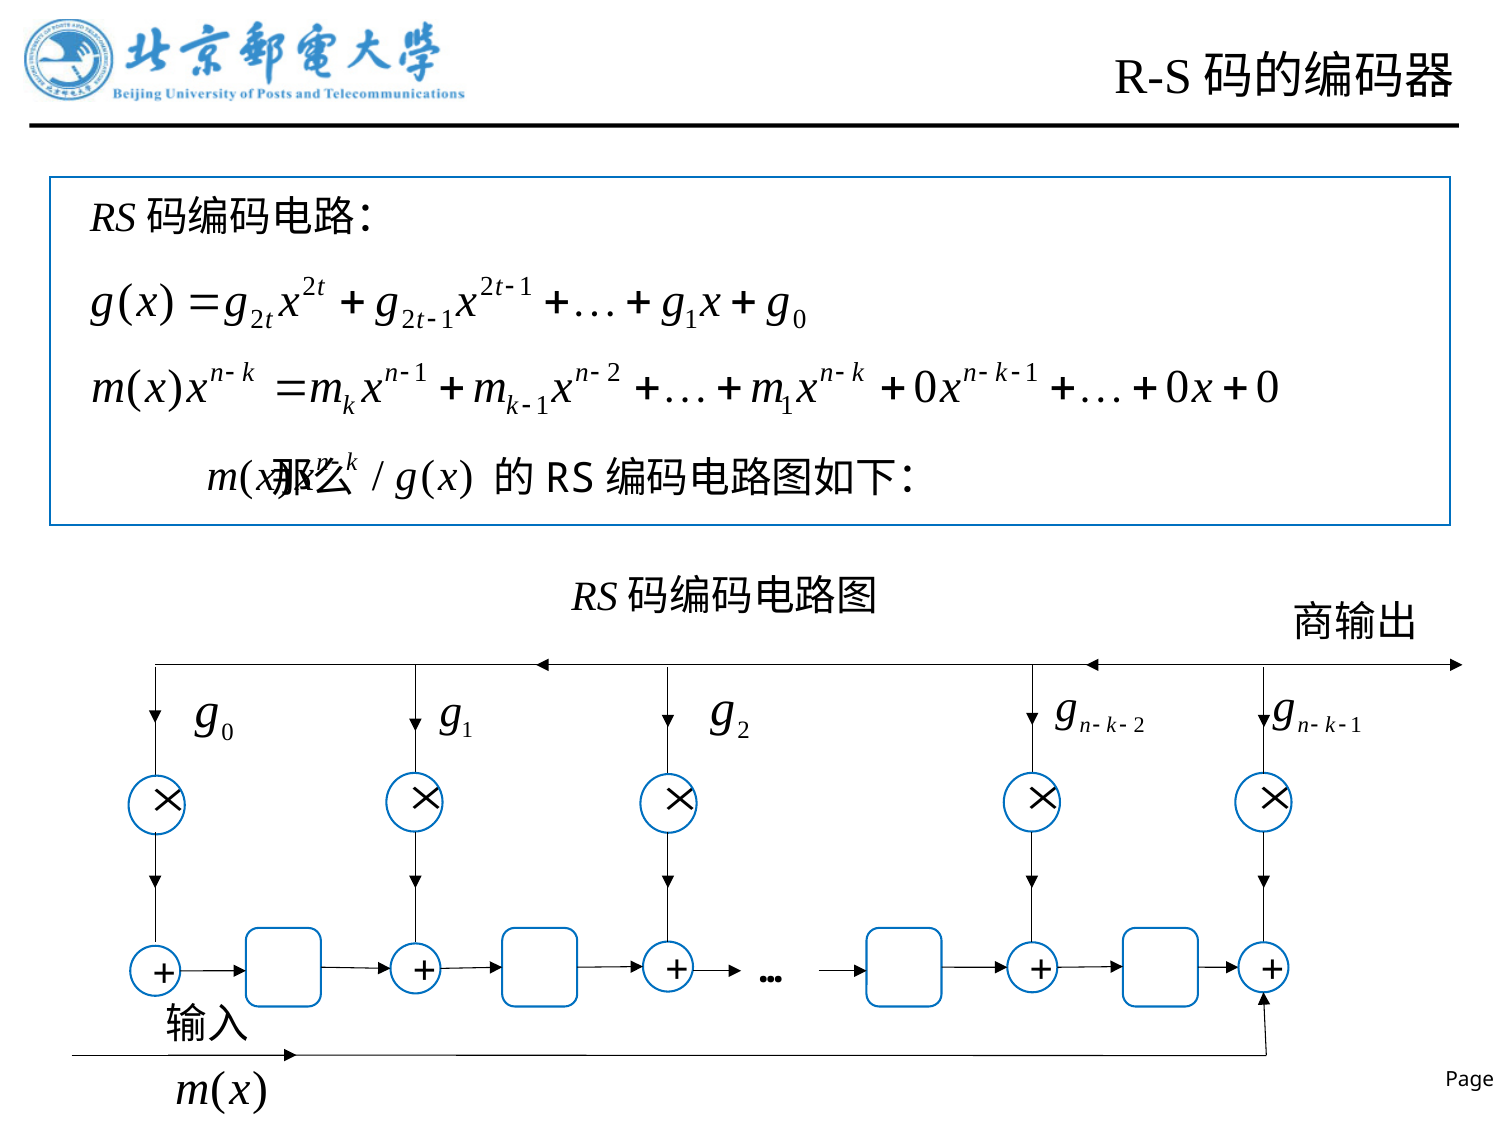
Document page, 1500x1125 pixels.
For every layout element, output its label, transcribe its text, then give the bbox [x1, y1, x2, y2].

text_box [865, 926, 943, 1008]
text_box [81, 265, 813, 341]
text_box RS码编码电路图 [476, 563, 974, 626]
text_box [199, 442, 482, 509]
text_box [385, 771, 444, 833]
text_box [127, 774, 186, 836]
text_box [1263, 992, 1267, 1056]
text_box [699, 674, 759, 751]
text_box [168, 1060, 276, 1125]
text_box [1234, 771, 1293, 833]
text_box + [642, 940, 695, 993]
text_box 输入 [98, 995, 316, 1050]
text_box + [129, 944, 182, 995]
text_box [184, 677, 243, 753]
text_box + [1006, 941, 1059, 994]
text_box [430, 680, 480, 749]
text_box [639, 772, 698, 834]
text_box + [389, 942, 442, 995]
text_box [1121, 926, 1199, 1008]
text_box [83, 350, 1288, 426]
text_box [244, 926, 322, 1005]
picture [23, 19, 467, 102]
text_box [1002, 771, 1062, 833]
text_box 商输出 [1227, 593, 1484, 646]
text_box + [1237, 941, 1290, 994]
title R-S码的编码器 [490, 16, 1469, 130]
text_box [501, 926, 579, 1008]
text_box … [744, 937, 866, 998]
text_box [1046, 676, 1155, 744]
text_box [1264, 675, 1371, 744]
text_box [49, 176, 1451, 526]
